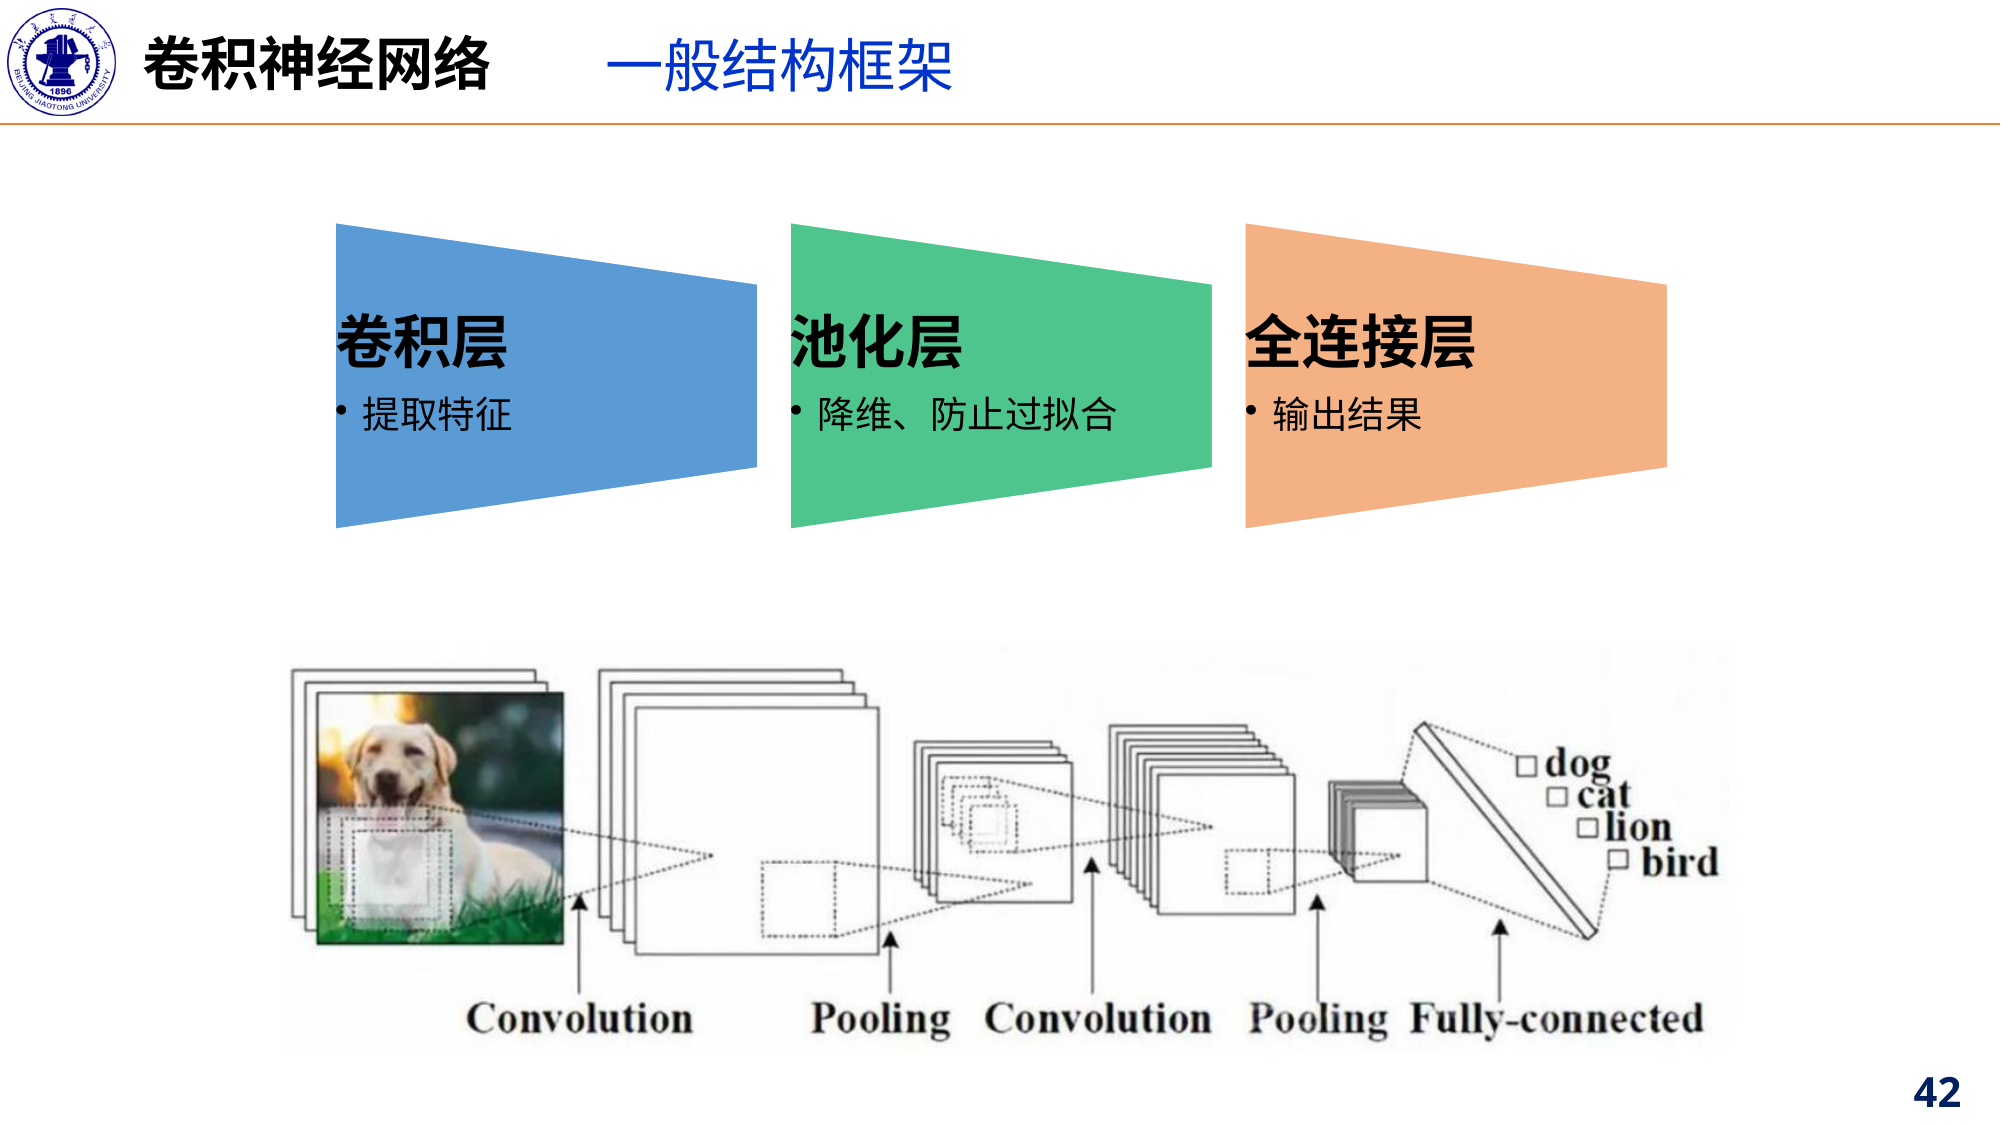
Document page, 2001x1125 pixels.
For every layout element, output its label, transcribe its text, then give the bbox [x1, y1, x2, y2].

text_box 卷积神经网络 [127, 19, 1958, 105]
picture [262, 606, 1741, 1082]
picture [7, 8, 116, 116]
text_box 一般结构框架 [590, 29, 1433, 111]
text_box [334, 222, 1669, 530]
